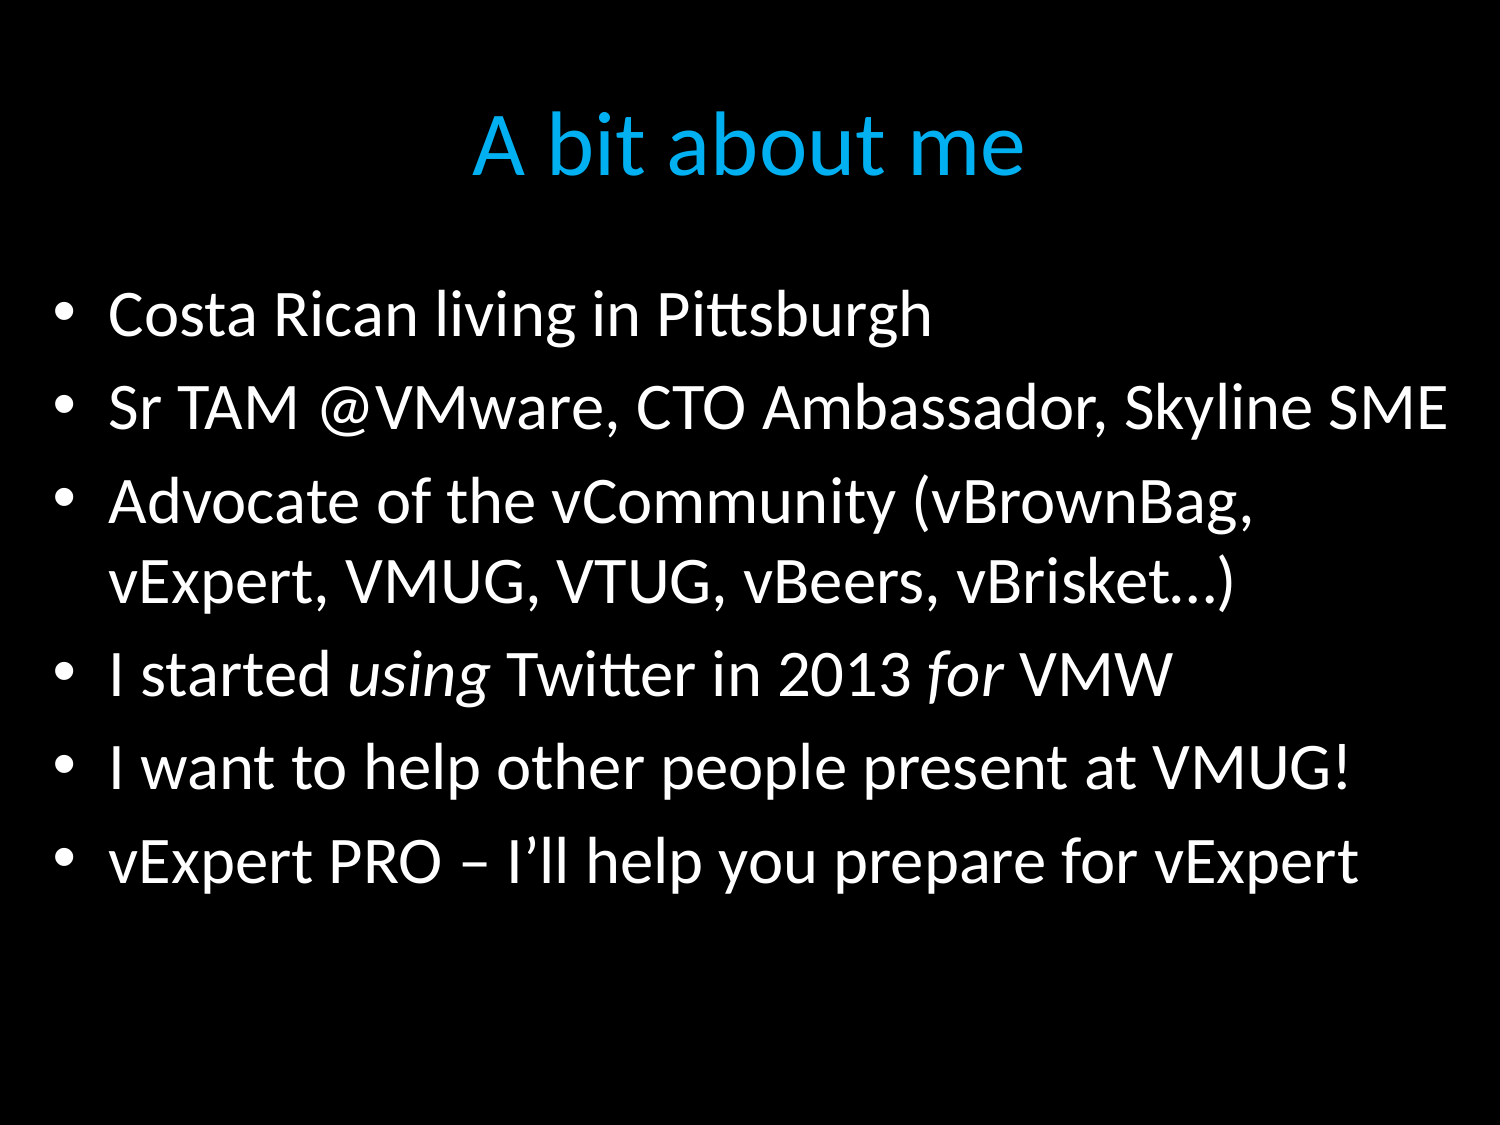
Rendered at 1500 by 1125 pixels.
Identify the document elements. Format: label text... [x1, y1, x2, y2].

list Costa Rican living in Pittsburgh Sr TAM @VMware, CTO Ambassador, Skyline SME Advocate of the vCommunity (vBrownBag, vExpert, VMUG, VTUG, vBeers, vBrisket…) I started using Twitter in 2013 for VMW I want to help other people present at VMUG! vExpert PRO – I’ll help you prepare for vExpert [37, 262, 1475, 1005]
title A bit about me [75, 45, 1425, 233]
